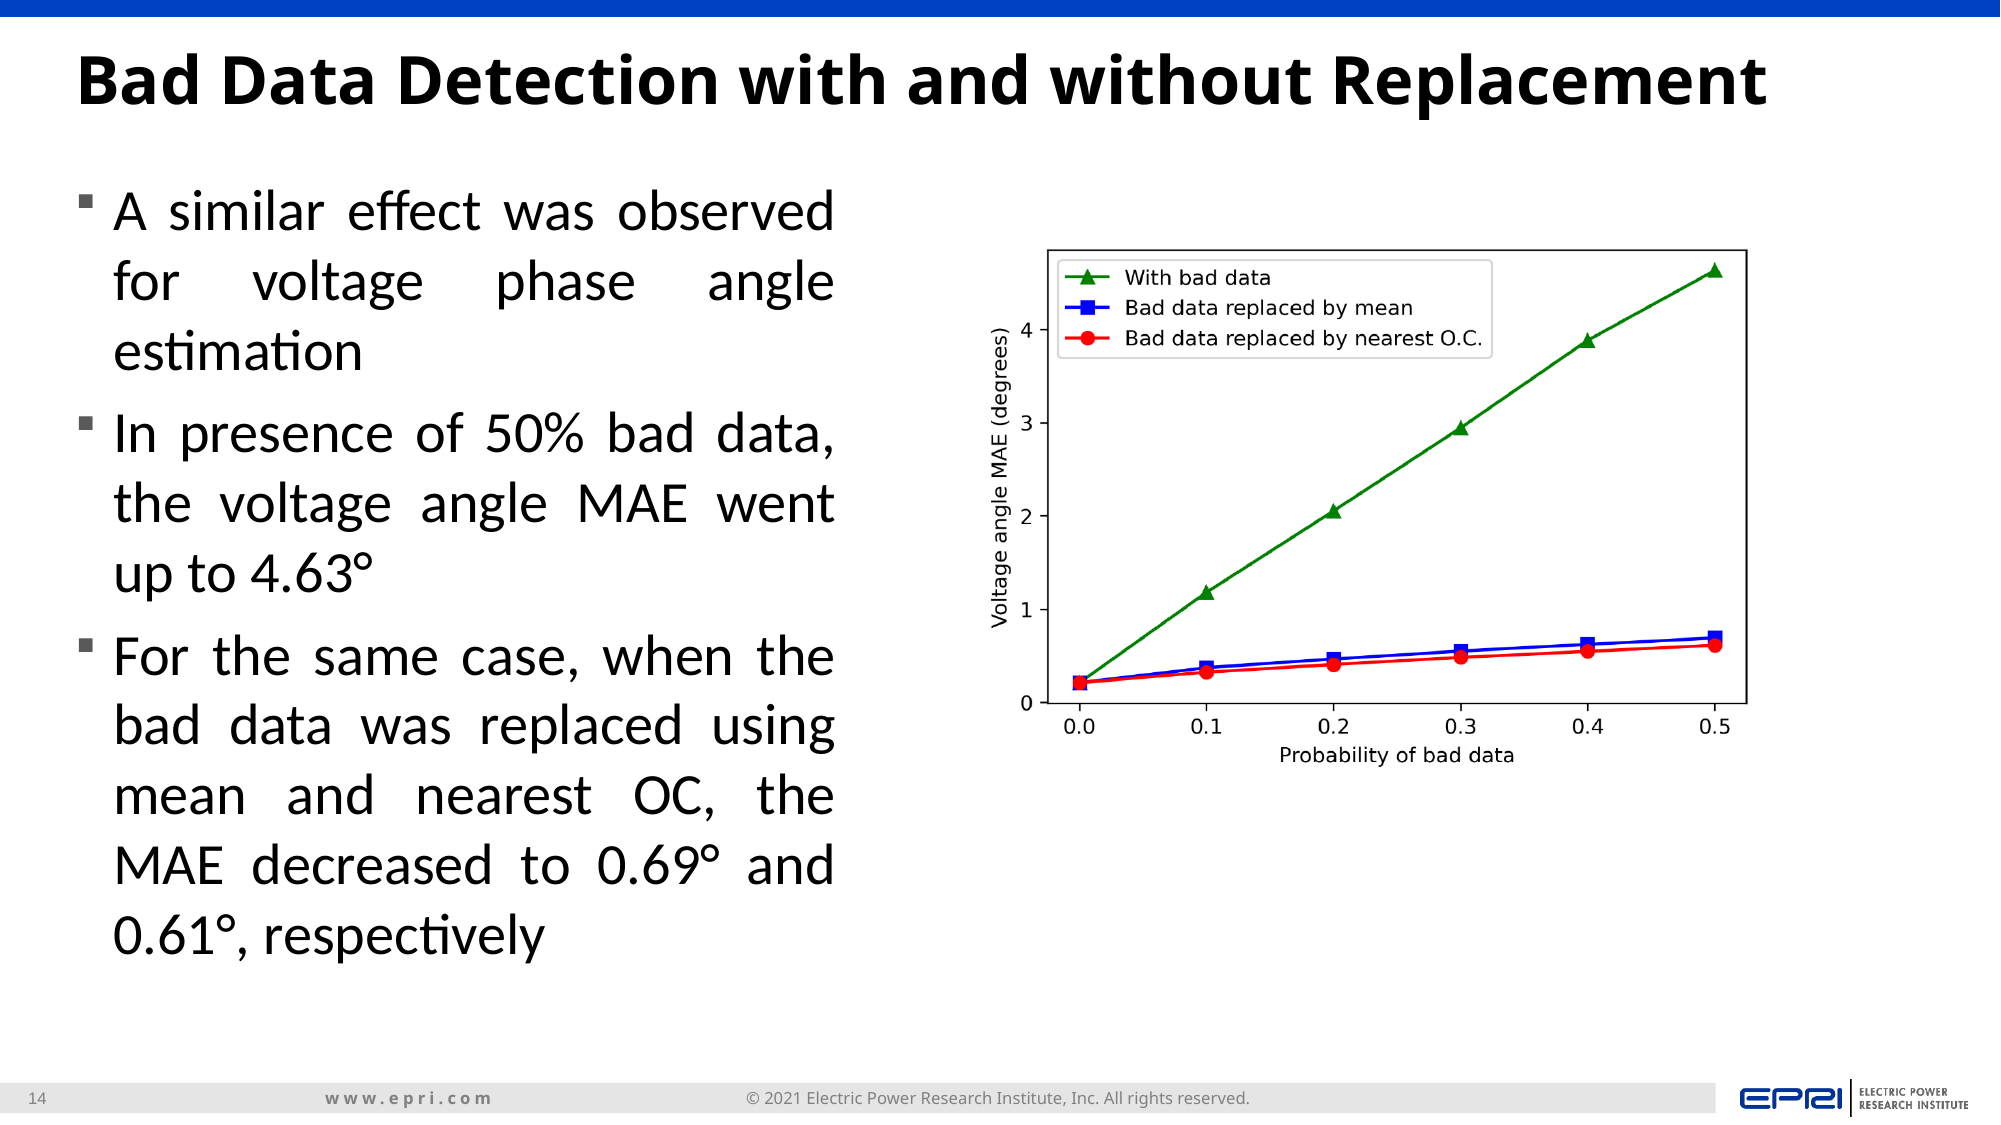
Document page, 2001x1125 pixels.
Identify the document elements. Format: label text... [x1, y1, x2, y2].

picture [1740, 1079, 1968, 1117]
title Bad Data Detection with and without Replacement [59, 29, 1936, 151]
list A similar effect was observed for voltage phase angle estimation In presence of 50% bad data, the voltage angle MAE went up to 4.63° For the same case, when the bad data was replaced using mean and nearest OC, the MAE decreased to 0.69° and 0.61°, respectively [59, 164, 852, 975]
picture [976, 235, 1761, 781]
